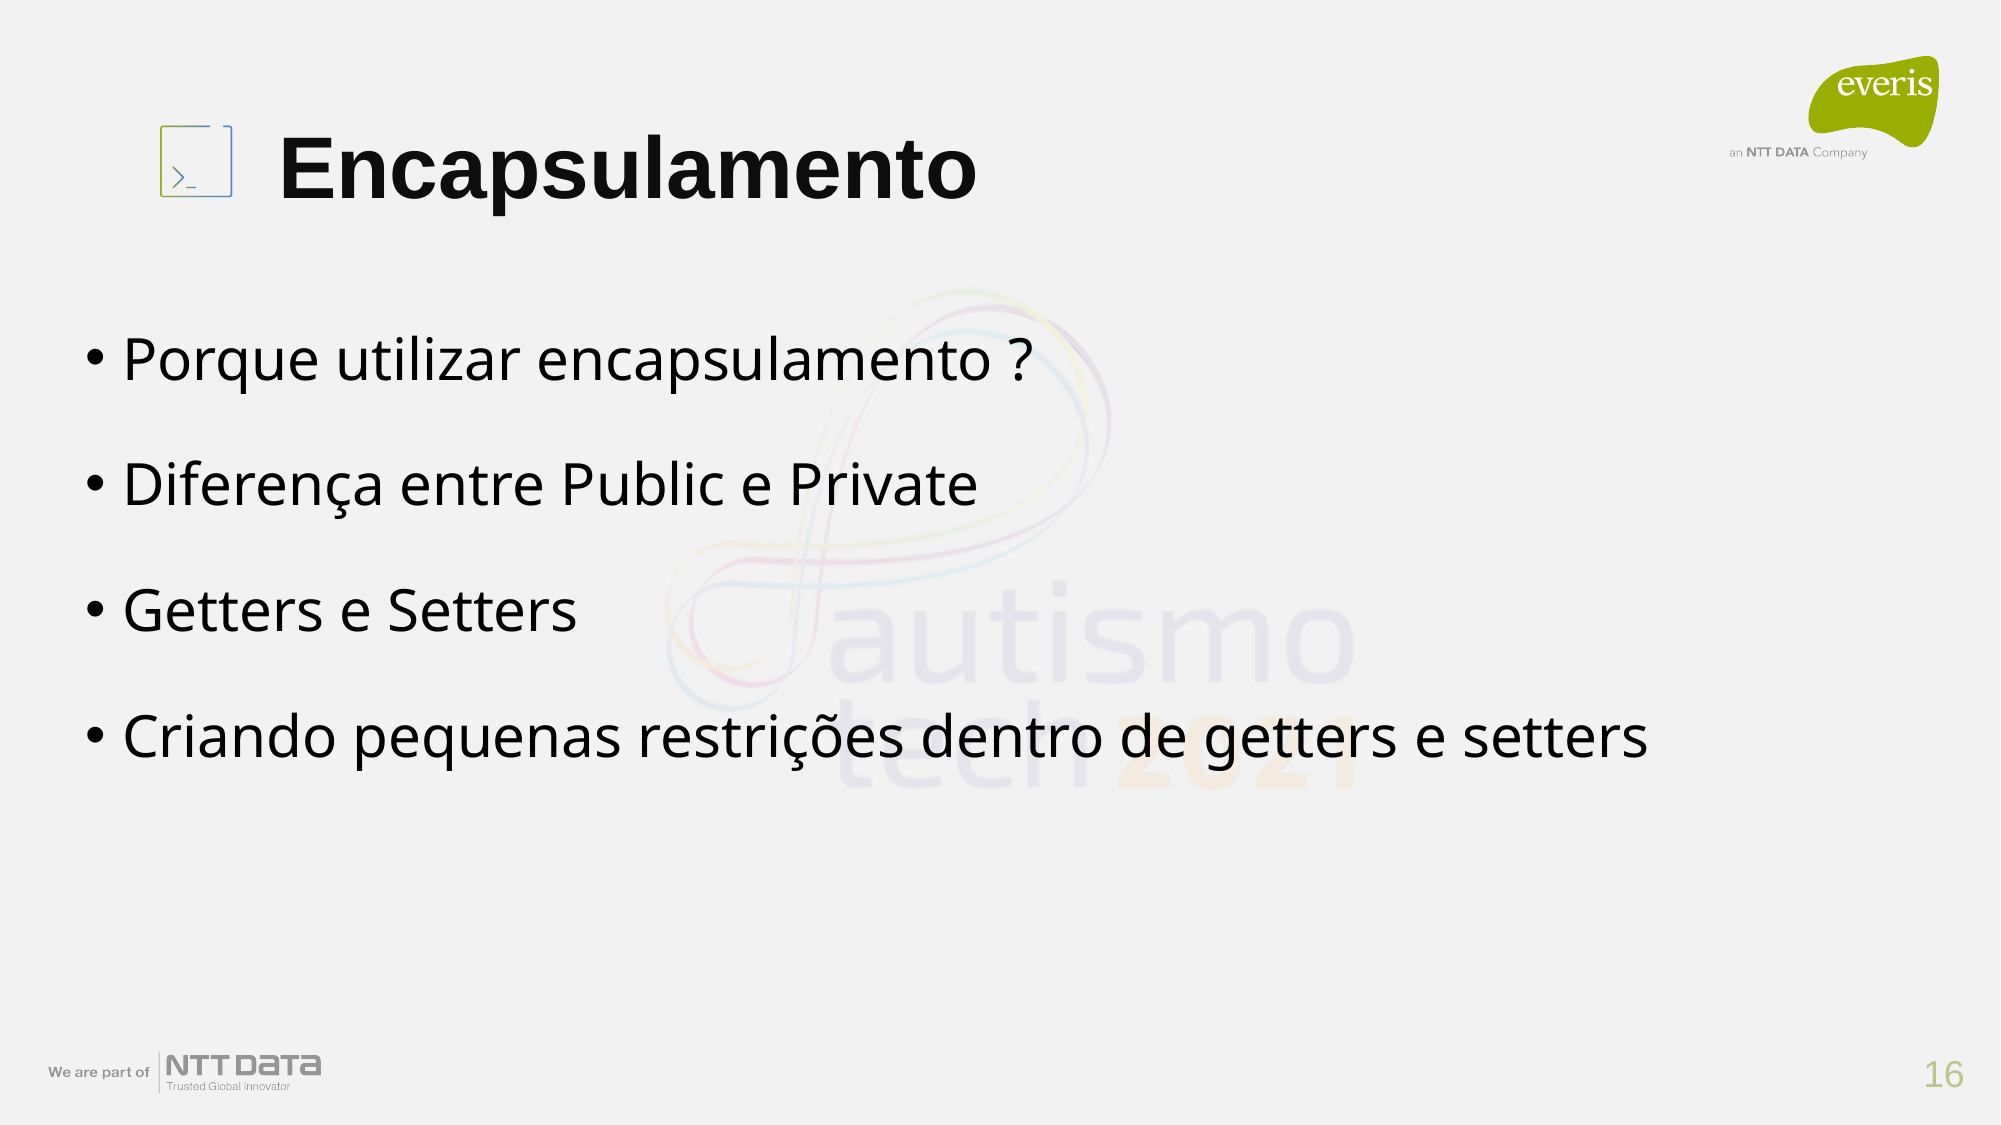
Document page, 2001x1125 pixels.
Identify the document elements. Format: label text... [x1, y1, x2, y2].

picture [48, 1052, 322, 1093]
text_box <número> [1886, 1042, 1980, 1103]
text_box Encapsulamento [263, 61, 1581, 279]
picture [1670, 0, 1998, 218]
picture [527, 217, 1536, 904]
picture [148, 111, 246, 210]
text_box Porque utilizar encapsulamento ? Diferença entre Public e Private Getters e Setters Criando pequenas restrições dentro de getters e setters [69, 279, 522, 851]
text_box Porque utilizar encapsulamento ? Diferença entre Public e Private Getters e Setters Criando pequenas restrições dentro de getters e setters [1540, 279, 1887, 851]
